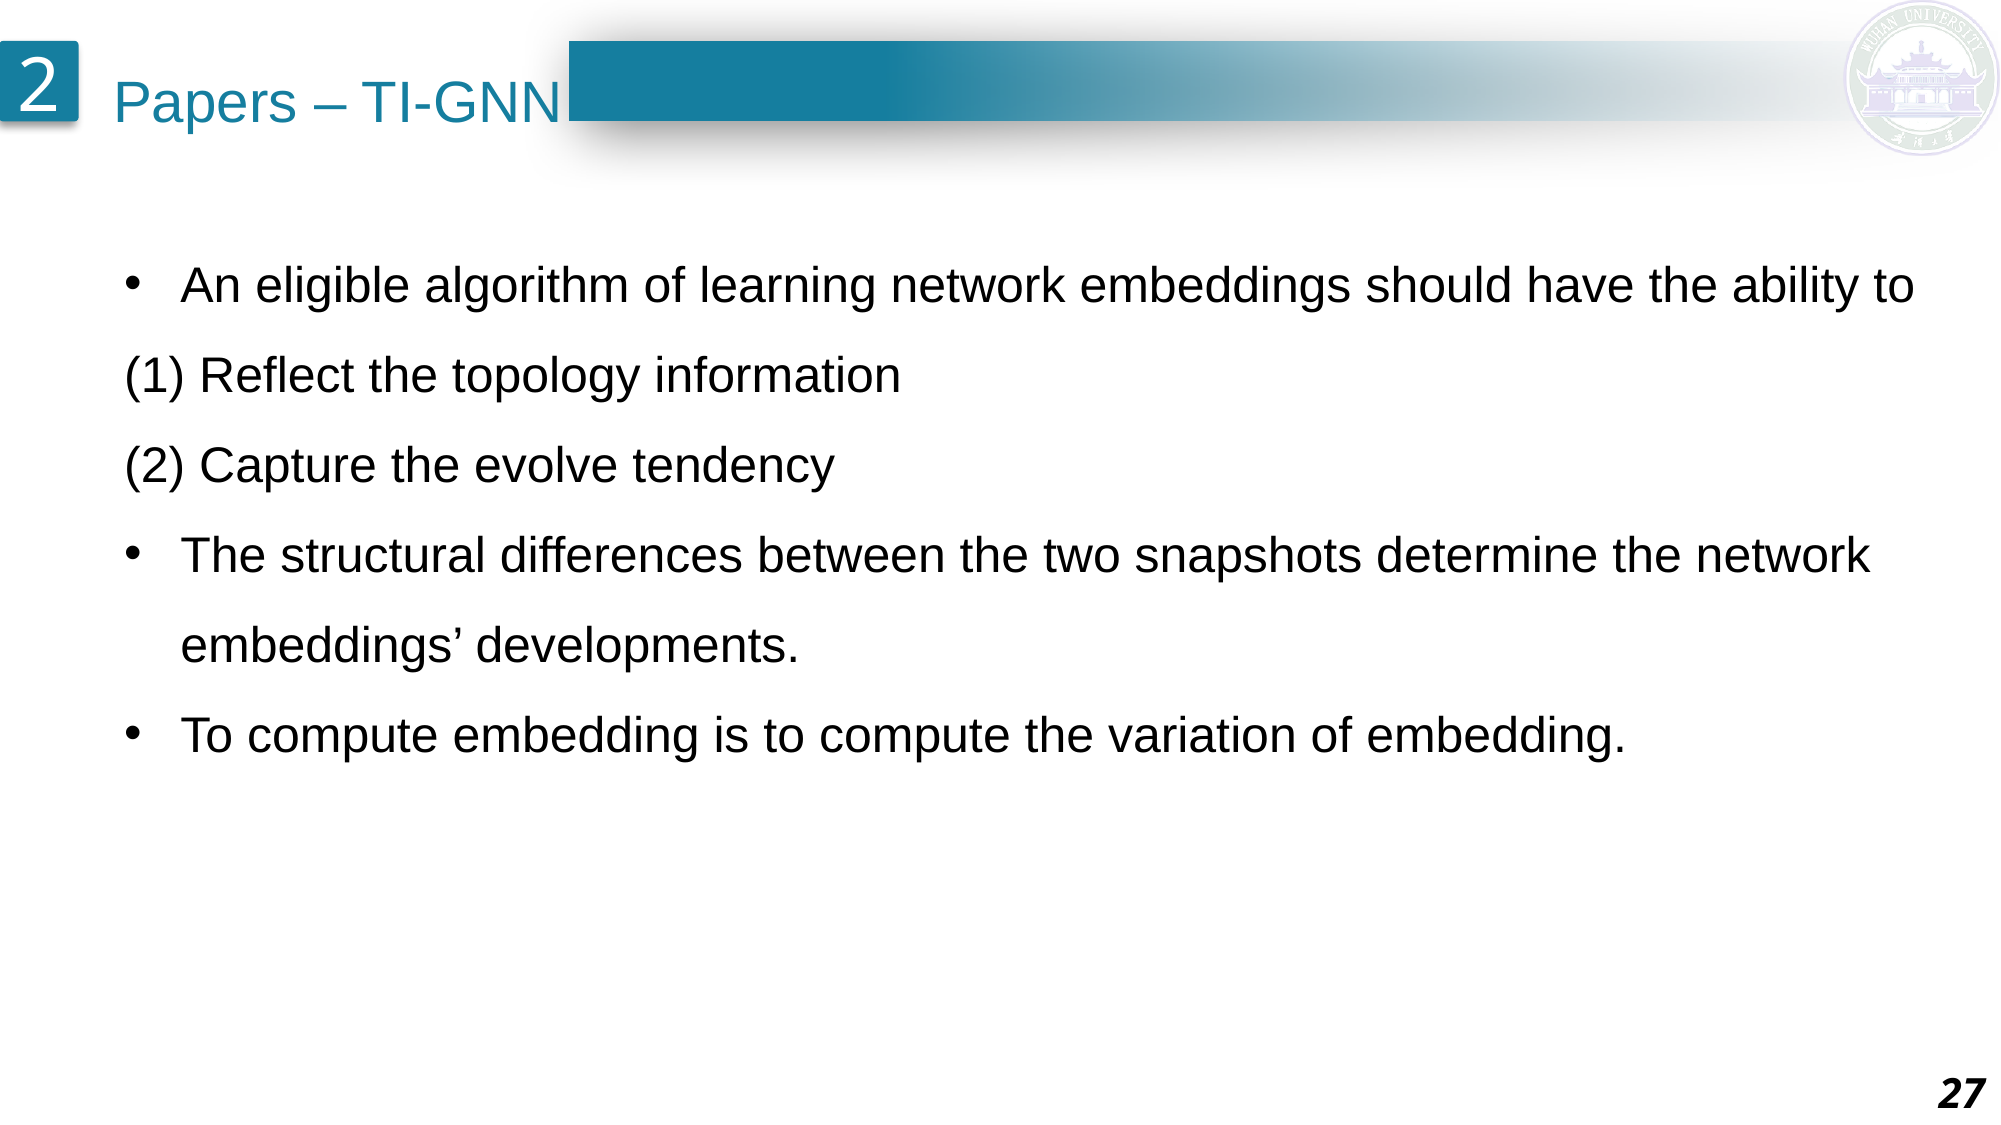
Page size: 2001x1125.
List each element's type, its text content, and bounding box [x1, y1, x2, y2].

text_box An eligible algorithm of learning network embeddings should have the ability to Reflect the topology information Capture the evolve tendency The structural differences between the two snapshots determine the network embeddings’ developments. To compute embedding is to compute the variation of embedding. [109, 215, 1985, 1040]
